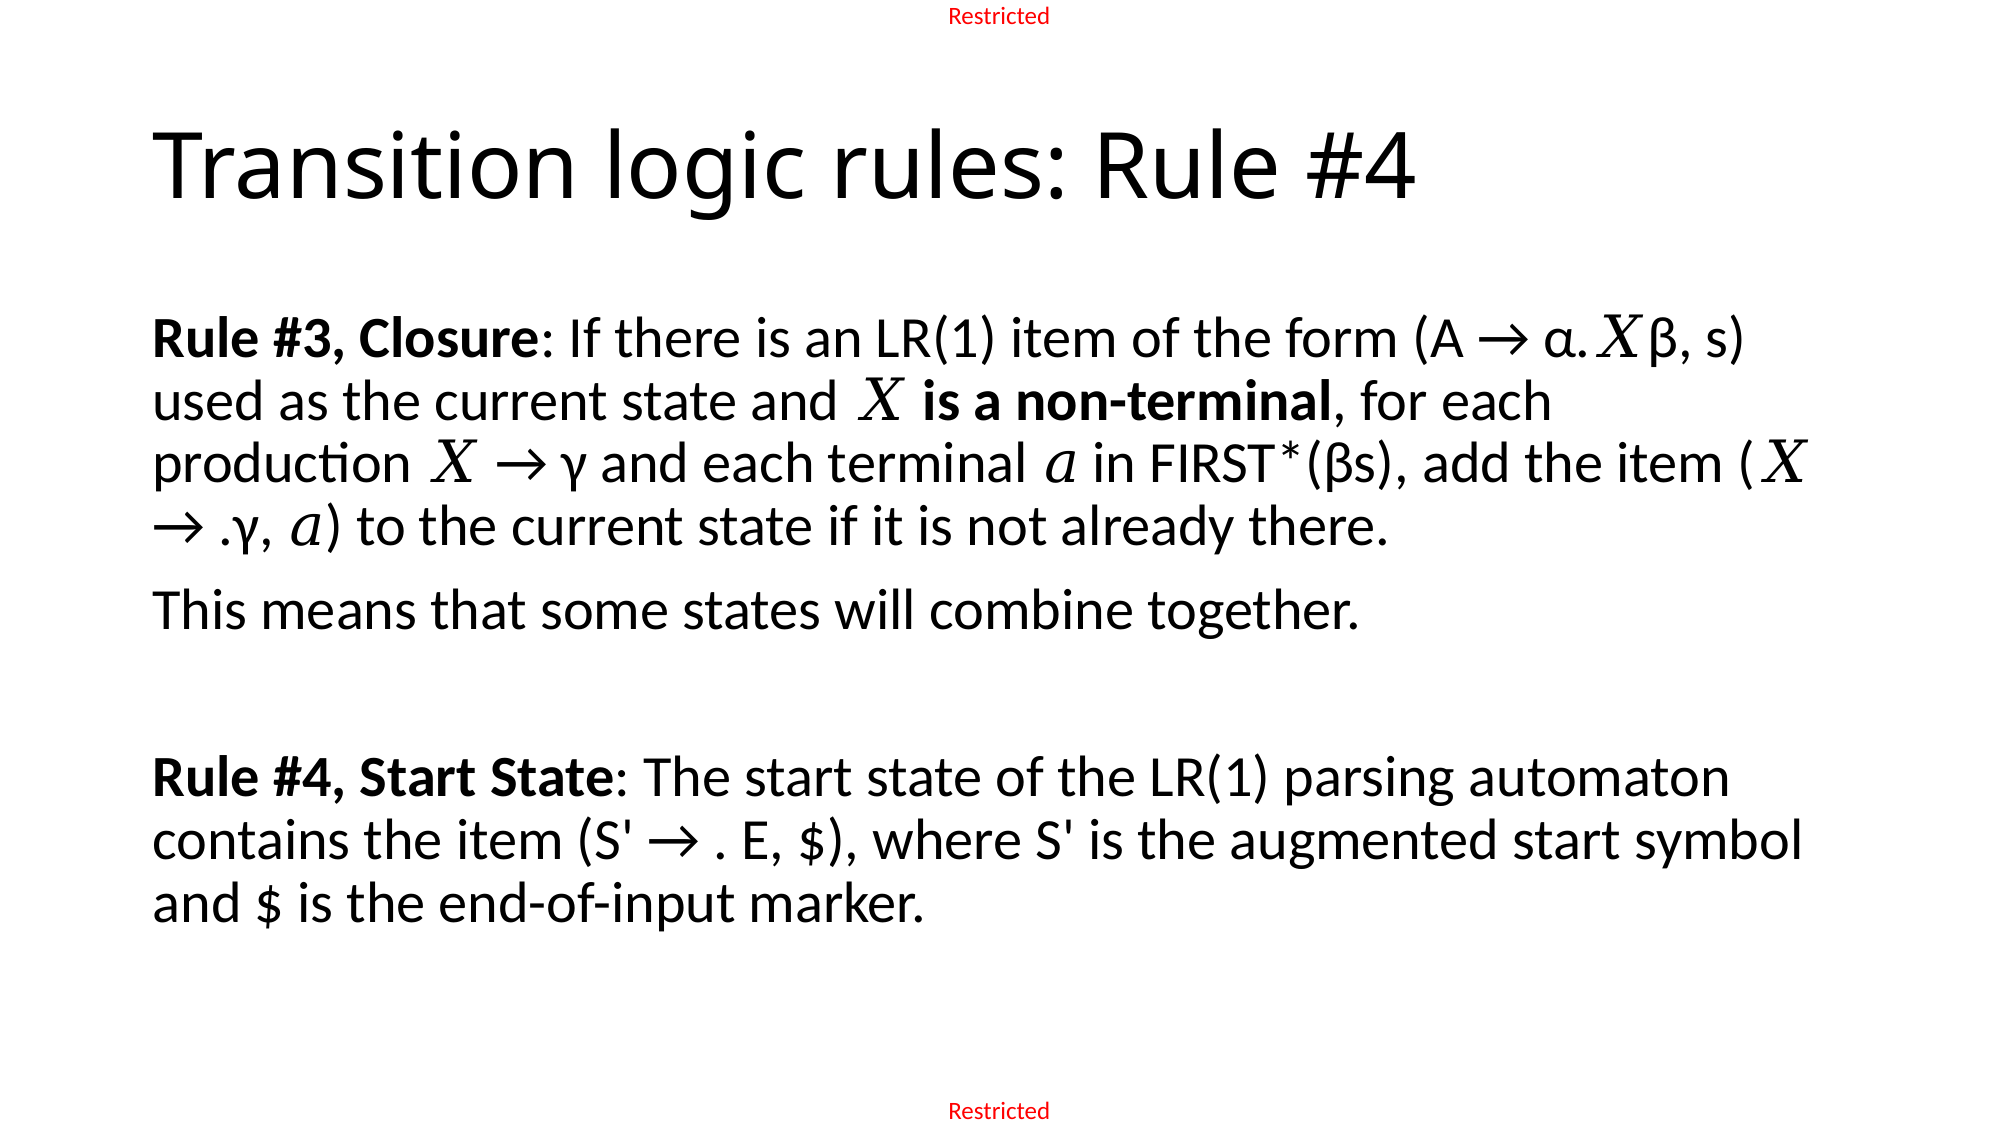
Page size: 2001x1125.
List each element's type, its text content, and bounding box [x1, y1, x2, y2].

title Transition logic rules: Rule #4 [137, 59, 1863, 278]
list Rule #3, Closure: If there is an LR(1) item of the form (A → α.𝑋β, s) used as the current state and 𝑋 is a non-terminal, for each production 𝑋 → γ and each terminal 𝑎 in FIRST*(βs), add the item (𝑋 → .γ, 𝑎) to the current state if it is not already there. This means that some states will combine together. Rule #4, Start State: The start state of the LR(1) parsing automaton contains the item (S' → . E, $), where S' is the augmented start symbol and $ is the end-of-input marker. [137, 299, 1863, 1125]
